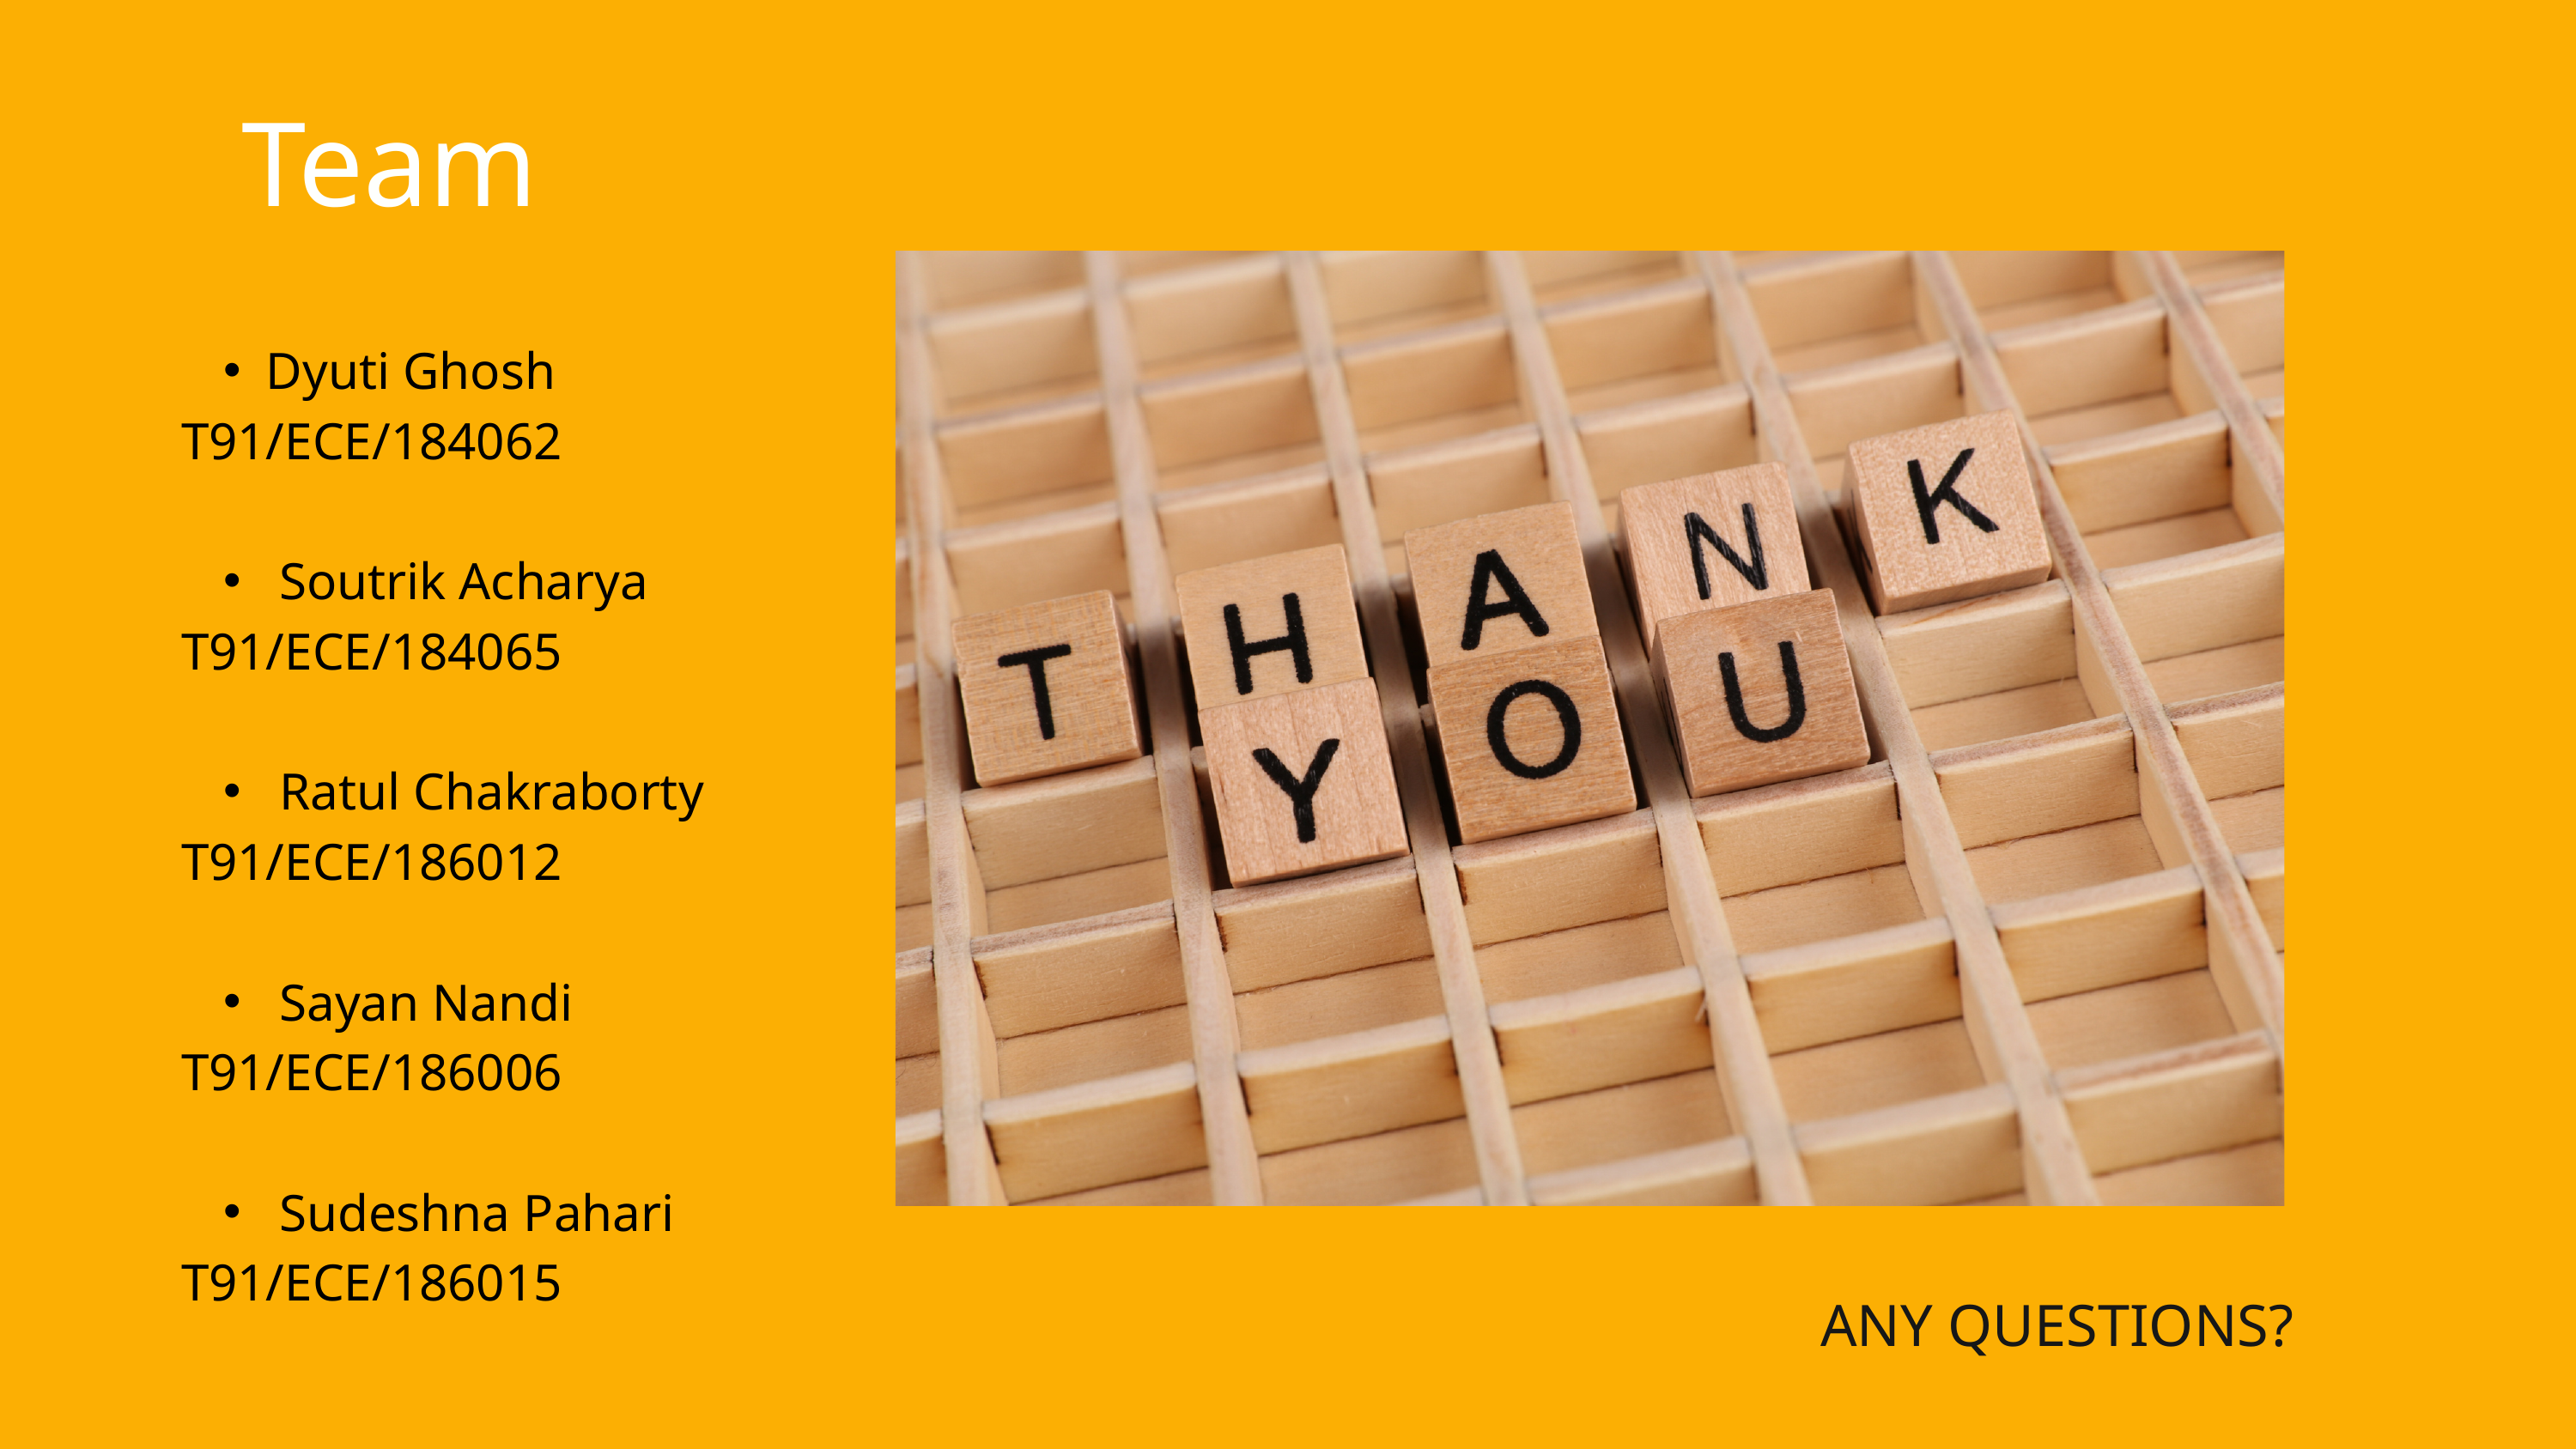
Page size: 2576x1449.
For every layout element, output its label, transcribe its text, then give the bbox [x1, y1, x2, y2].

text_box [180, 90, 926, 1373]
picture [926, 251, 2285, 1206]
text_box ANY QUESTIONS? [1305, 1318, 2294, 1358]
